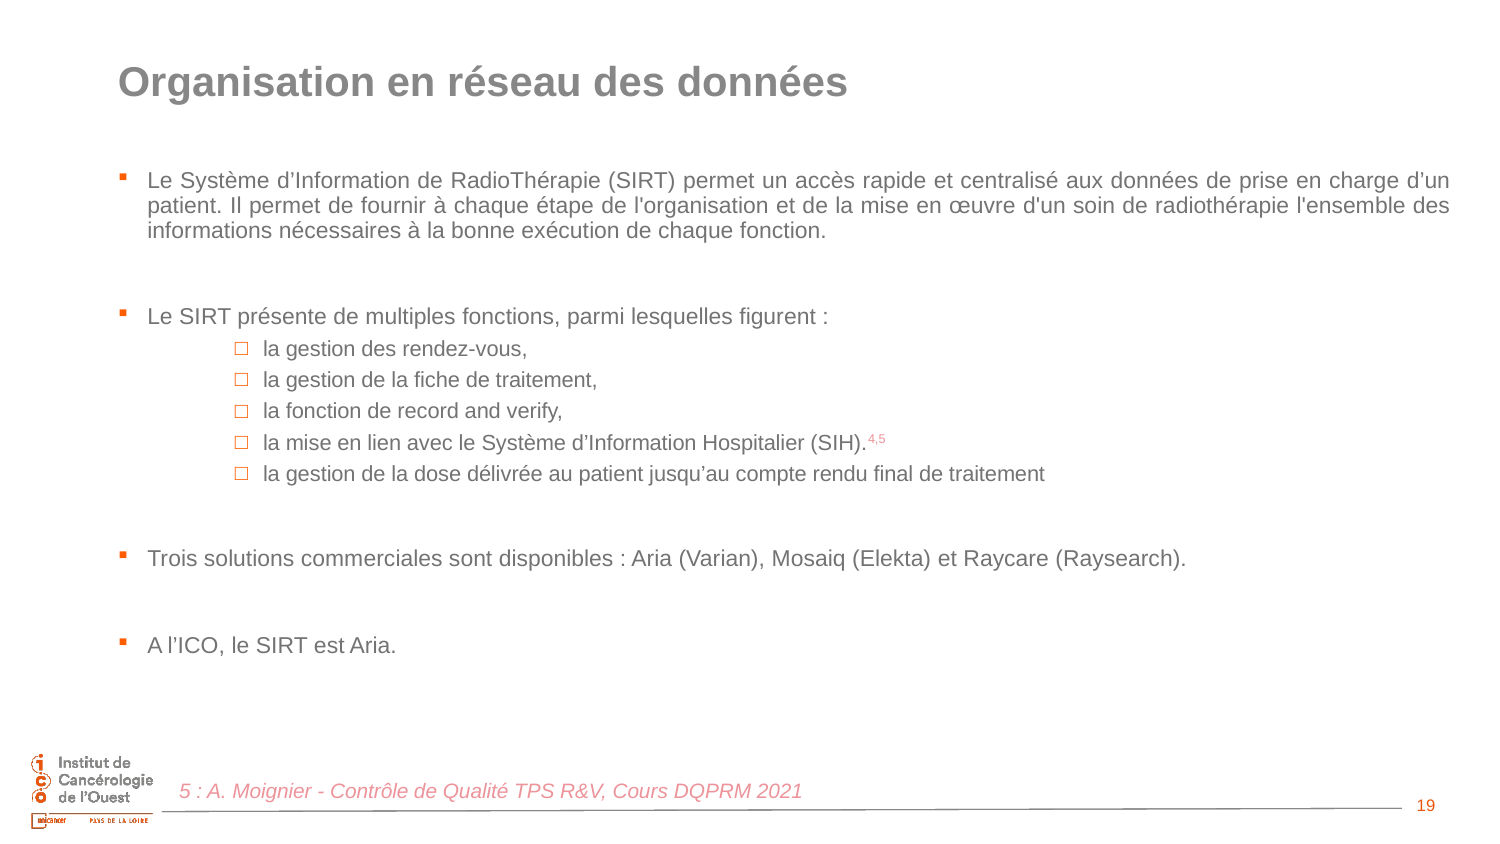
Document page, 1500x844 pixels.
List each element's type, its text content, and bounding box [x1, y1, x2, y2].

picture [30, 752, 153, 829]
title Organisation en réseau des données [103, 55, 1397, 137]
list Le Système d’Information de RadioThérapie (SIRT) permet un accès rapide et centralisé aux données de prise en charge d’un patient. Il permet de fournir à chaque étape de l'organisation et de la mise en œuvre d'un soin de radiothérapie l'ensemble des informations nécessaires à la bonne exécution de chaque fonction. Le SIRT présente de multiples fonctions, parmi lesquelles figurent : la gestion des rendez-vous, la gestion de la fiche de traitement, la fonction de record and verify, la mise en lien avec le Système d’Information Hospitalier (SIH).4,5 la gestion de la dose délivrée au patient jusqu’au compte rendu final de traitement Trois solutions commerciales sont disponibles : Aria (Varian), Mosaiq (Elekta) et Raycare (Raysearch). A l’ICO, le SIRT est Aria. [103, 161, 1466, 741]
text_box 5 : A. Moignier - Contrôle de Qualité TPS R&V, Cours DQPRM 2021 [164, 769, 1397, 810]
